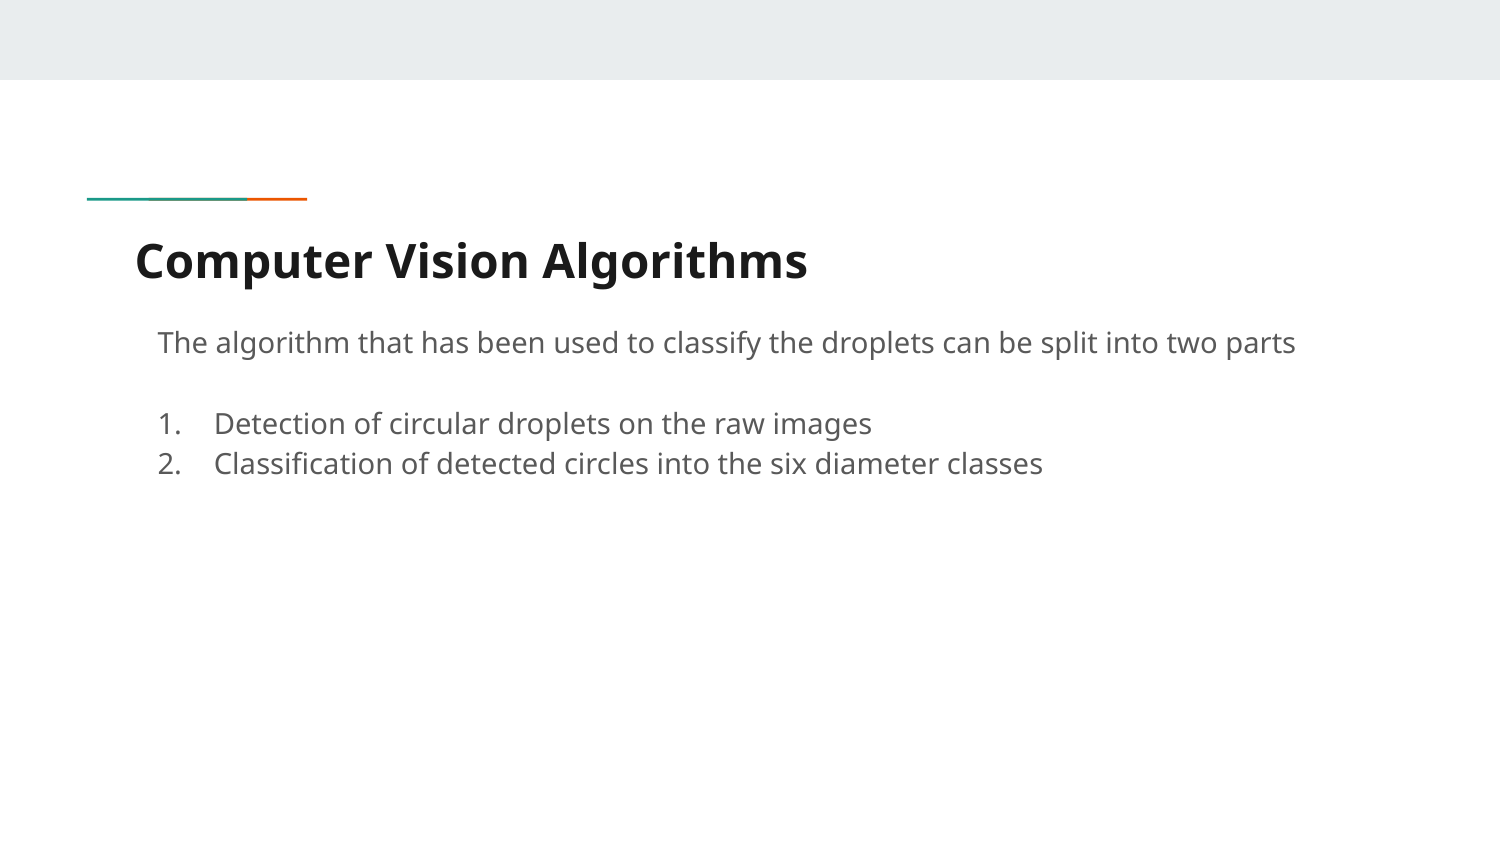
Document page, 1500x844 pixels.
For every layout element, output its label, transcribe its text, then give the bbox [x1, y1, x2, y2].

list The algorithm that has been used to classify the droplets can be split into two parts Detection of circular droplets on the raw images Classification of detected circles into the six diameter classes [119, 304, 1381, 824]
title Computer Vision Algorithms [119, 216, 1381, 304]
